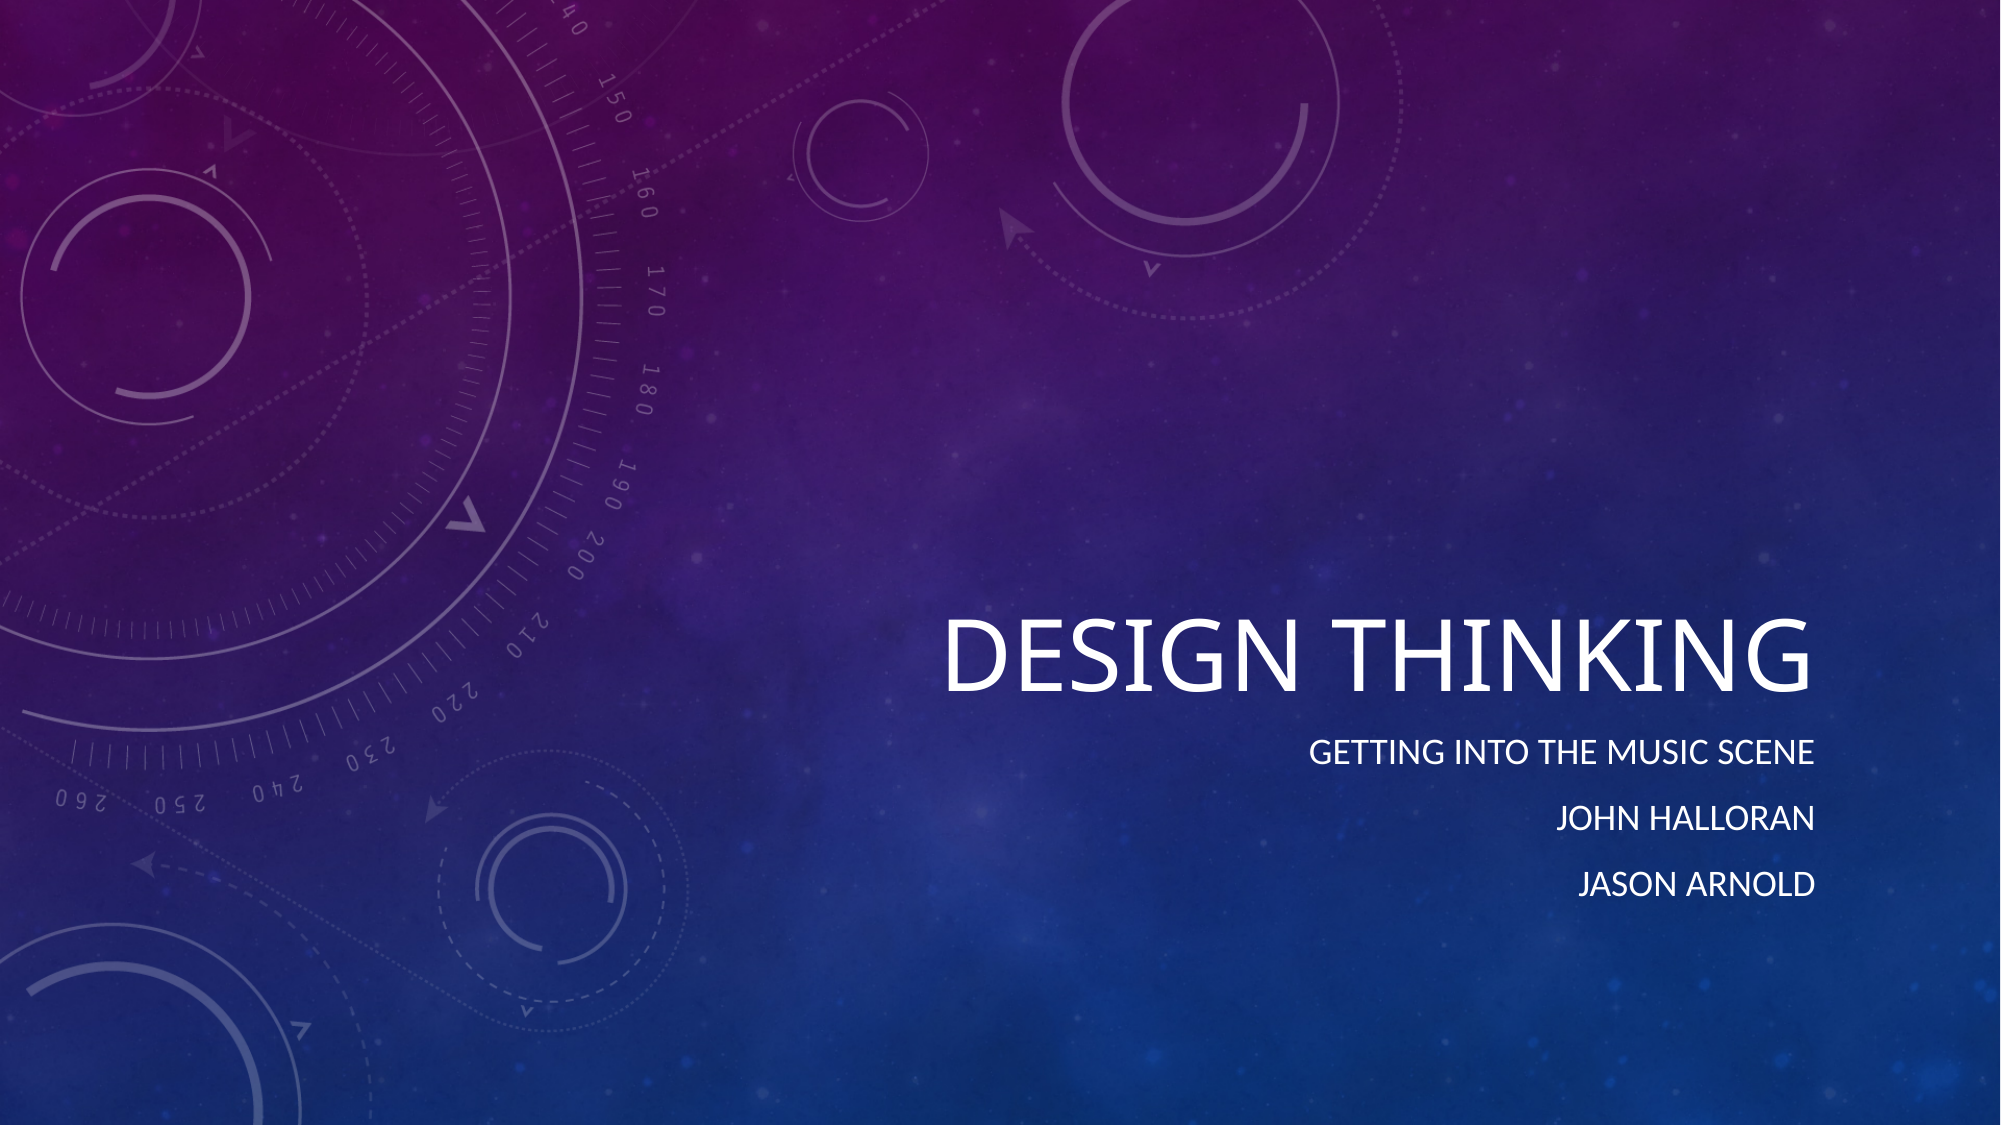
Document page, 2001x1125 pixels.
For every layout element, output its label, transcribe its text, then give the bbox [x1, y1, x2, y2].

title Design Thinking [650, 322, 1831, 719]
picture [0, 0, 2001, 1125]
subtitle Getting into the music scene John Halloran Jason Arnold [650, 719, 1831, 950]
